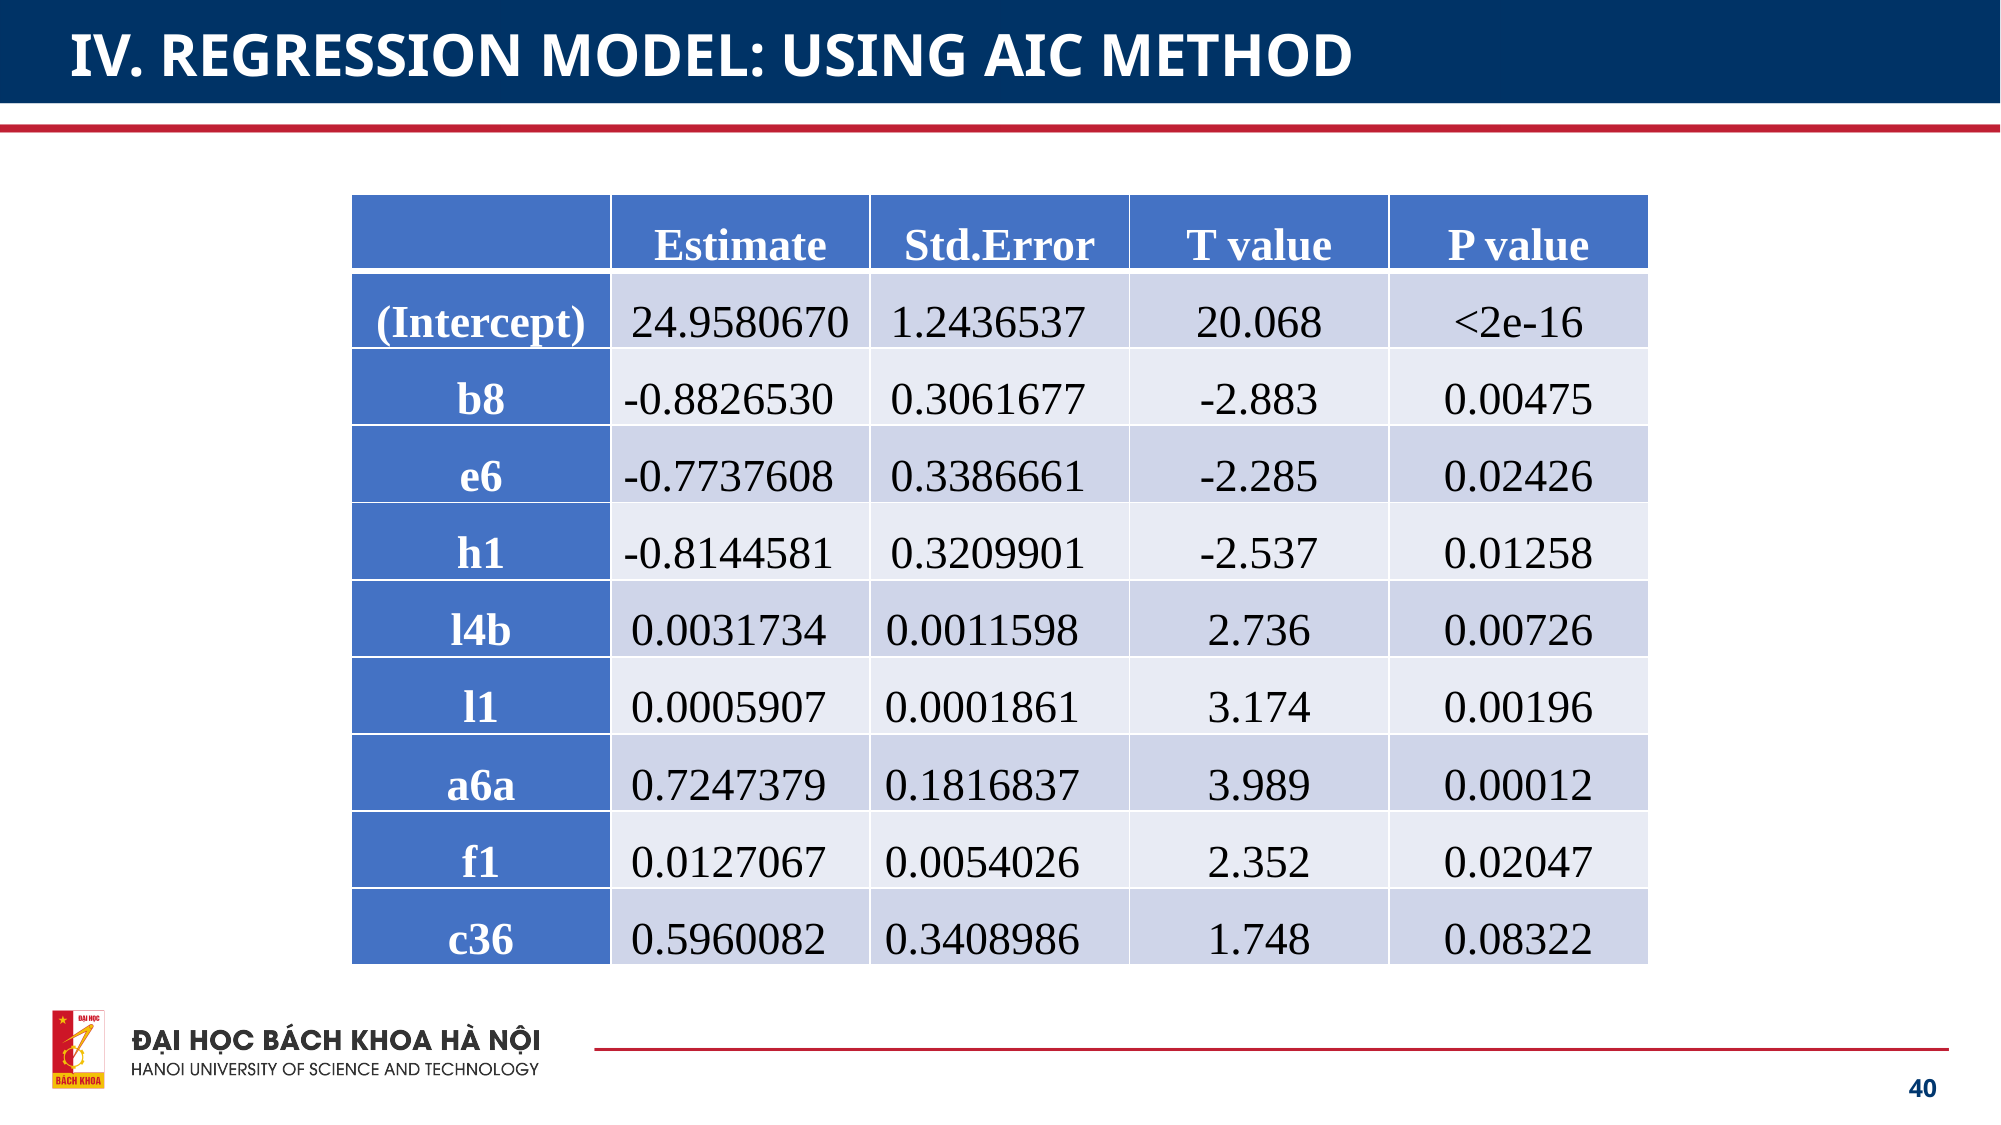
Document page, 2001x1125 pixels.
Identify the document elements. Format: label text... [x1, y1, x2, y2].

title IV. REGRESSION MODEL: USING AIC METHOD [55, 18, 1945, 90]
table_cell l4b [352, 581, 610, 656]
table_cell 0.3408986 [871, 889, 1129, 964]
table_cell 0.02426 [1390, 426, 1648, 502]
slide_number 40 [1502, 1065, 1953, 1125]
table_cell 24.9580670 [612, 274, 869, 347]
table_cell 0.0031734 [612, 581, 869, 656]
table_cell 2.736 [1130, 581, 1388, 656]
table_cell (Intercept) [352, 274, 610, 347]
table_cell 1.748 [1130, 889, 1388, 964]
table_cell 0.3209901 [871, 503, 1129, 579]
table_header T value [1130, 195, 1388, 268]
table_cell l1 [352, 658, 610, 733]
picture [0, 0, 2001, 1125]
table_header Estimate [612, 195, 869, 268]
table_cell 0.7247379 [612, 735, 869, 810]
table_cell 0.0127067 [612, 812, 869, 887]
table_cell 0.08322 [1390, 889, 1648, 964]
table_cell -0.8144581 [612, 503, 869, 579]
table_cell -2.285 [1130, 426, 1388, 502]
table_cell 0.02047 [1390, 812, 1648, 887]
table_cell 3.174 [1130, 658, 1388, 733]
table_cell 0.0054026 [871, 812, 1129, 887]
table_cell 0.0001861 [871, 658, 1129, 733]
table_cell a6a [352, 735, 610, 810]
table_cell 0.01258 [1390, 503, 1648, 579]
table_header Std.Error [871, 195, 1129, 268]
table_cell -0.8826530 [612, 349, 869, 424]
table_cell 0.00726 [1390, 581, 1648, 656]
table_cell -2.883 [1130, 349, 1388, 424]
table_cell 0.0005907 [612, 658, 869, 733]
table_cell -0.7737608 [612, 426, 869, 502]
table_cell e6 [352, 426, 610, 502]
table_cell 3.989 [1130, 735, 1388, 810]
table_cell 0.0011598 [871, 581, 1129, 656]
table_cell 0.3061677 [871, 349, 1129, 424]
table_header [352, 195, 610, 268]
table_cell -2.537 [1130, 503, 1388, 579]
table_cell 1.2436537 [871, 274, 1129, 347]
table_cell 0.1816837 [871, 735, 1129, 810]
table_header P value [1390, 195, 1648, 268]
table_cell 0.5960082 [612, 889, 869, 964]
table_cell 2.352 [1130, 812, 1388, 887]
table_cell <2e-16 [1390, 274, 1648, 347]
table_cell b8 [352, 349, 610, 424]
table_cell 0.00196 [1390, 658, 1648, 733]
table_cell 0.00475 [1390, 349, 1648, 424]
table_cell 0.00012 [1390, 735, 1648, 810]
table_cell 0.3386661 [871, 426, 1129, 502]
table_cell 20.068 [1130, 274, 1388, 347]
table_cell h1 [352, 503, 610, 579]
table_cell c36 [352, 889, 610, 964]
table_cell f1 [352, 812, 610, 887]
